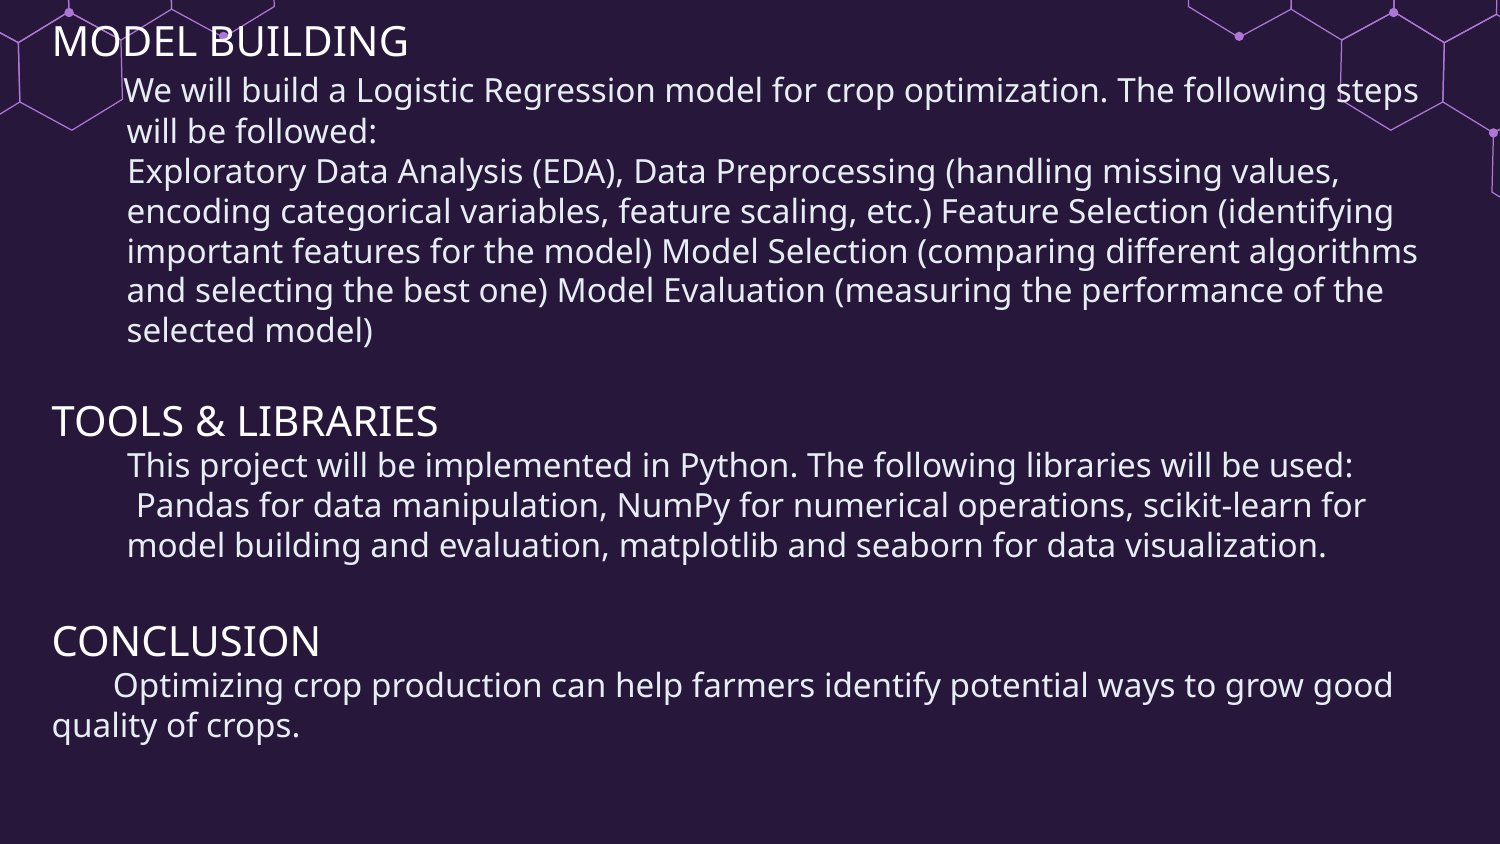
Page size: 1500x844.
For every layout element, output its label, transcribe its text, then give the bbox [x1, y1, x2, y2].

subtitle MODEL BUILDING We will build a Logistic Regression model for crop optimization. The following steps will be followed: Exploratory Data Analysis (EDA), Data Preprocessing (handling missing values, encoding categorical variables, feature scaling, etc.) Feature Selection (identifying important features for the model) Model Selection (comparing different algorithms and selecting the best one) Model Evaluation (measuring the performance of the selected model) TOOLS & LIBRARIES This project will be implemented in Python. The following libraries will be used: Pandas for data manipulation, NumPy for numerical operations, scikit-learn for model building and evaluation, matplotlib and seaborn for data visualization. CONCLUSION Optimizing crop production can help farmers identify potential ways to grow good quality of crops. [36, 0, 1464, 819]
